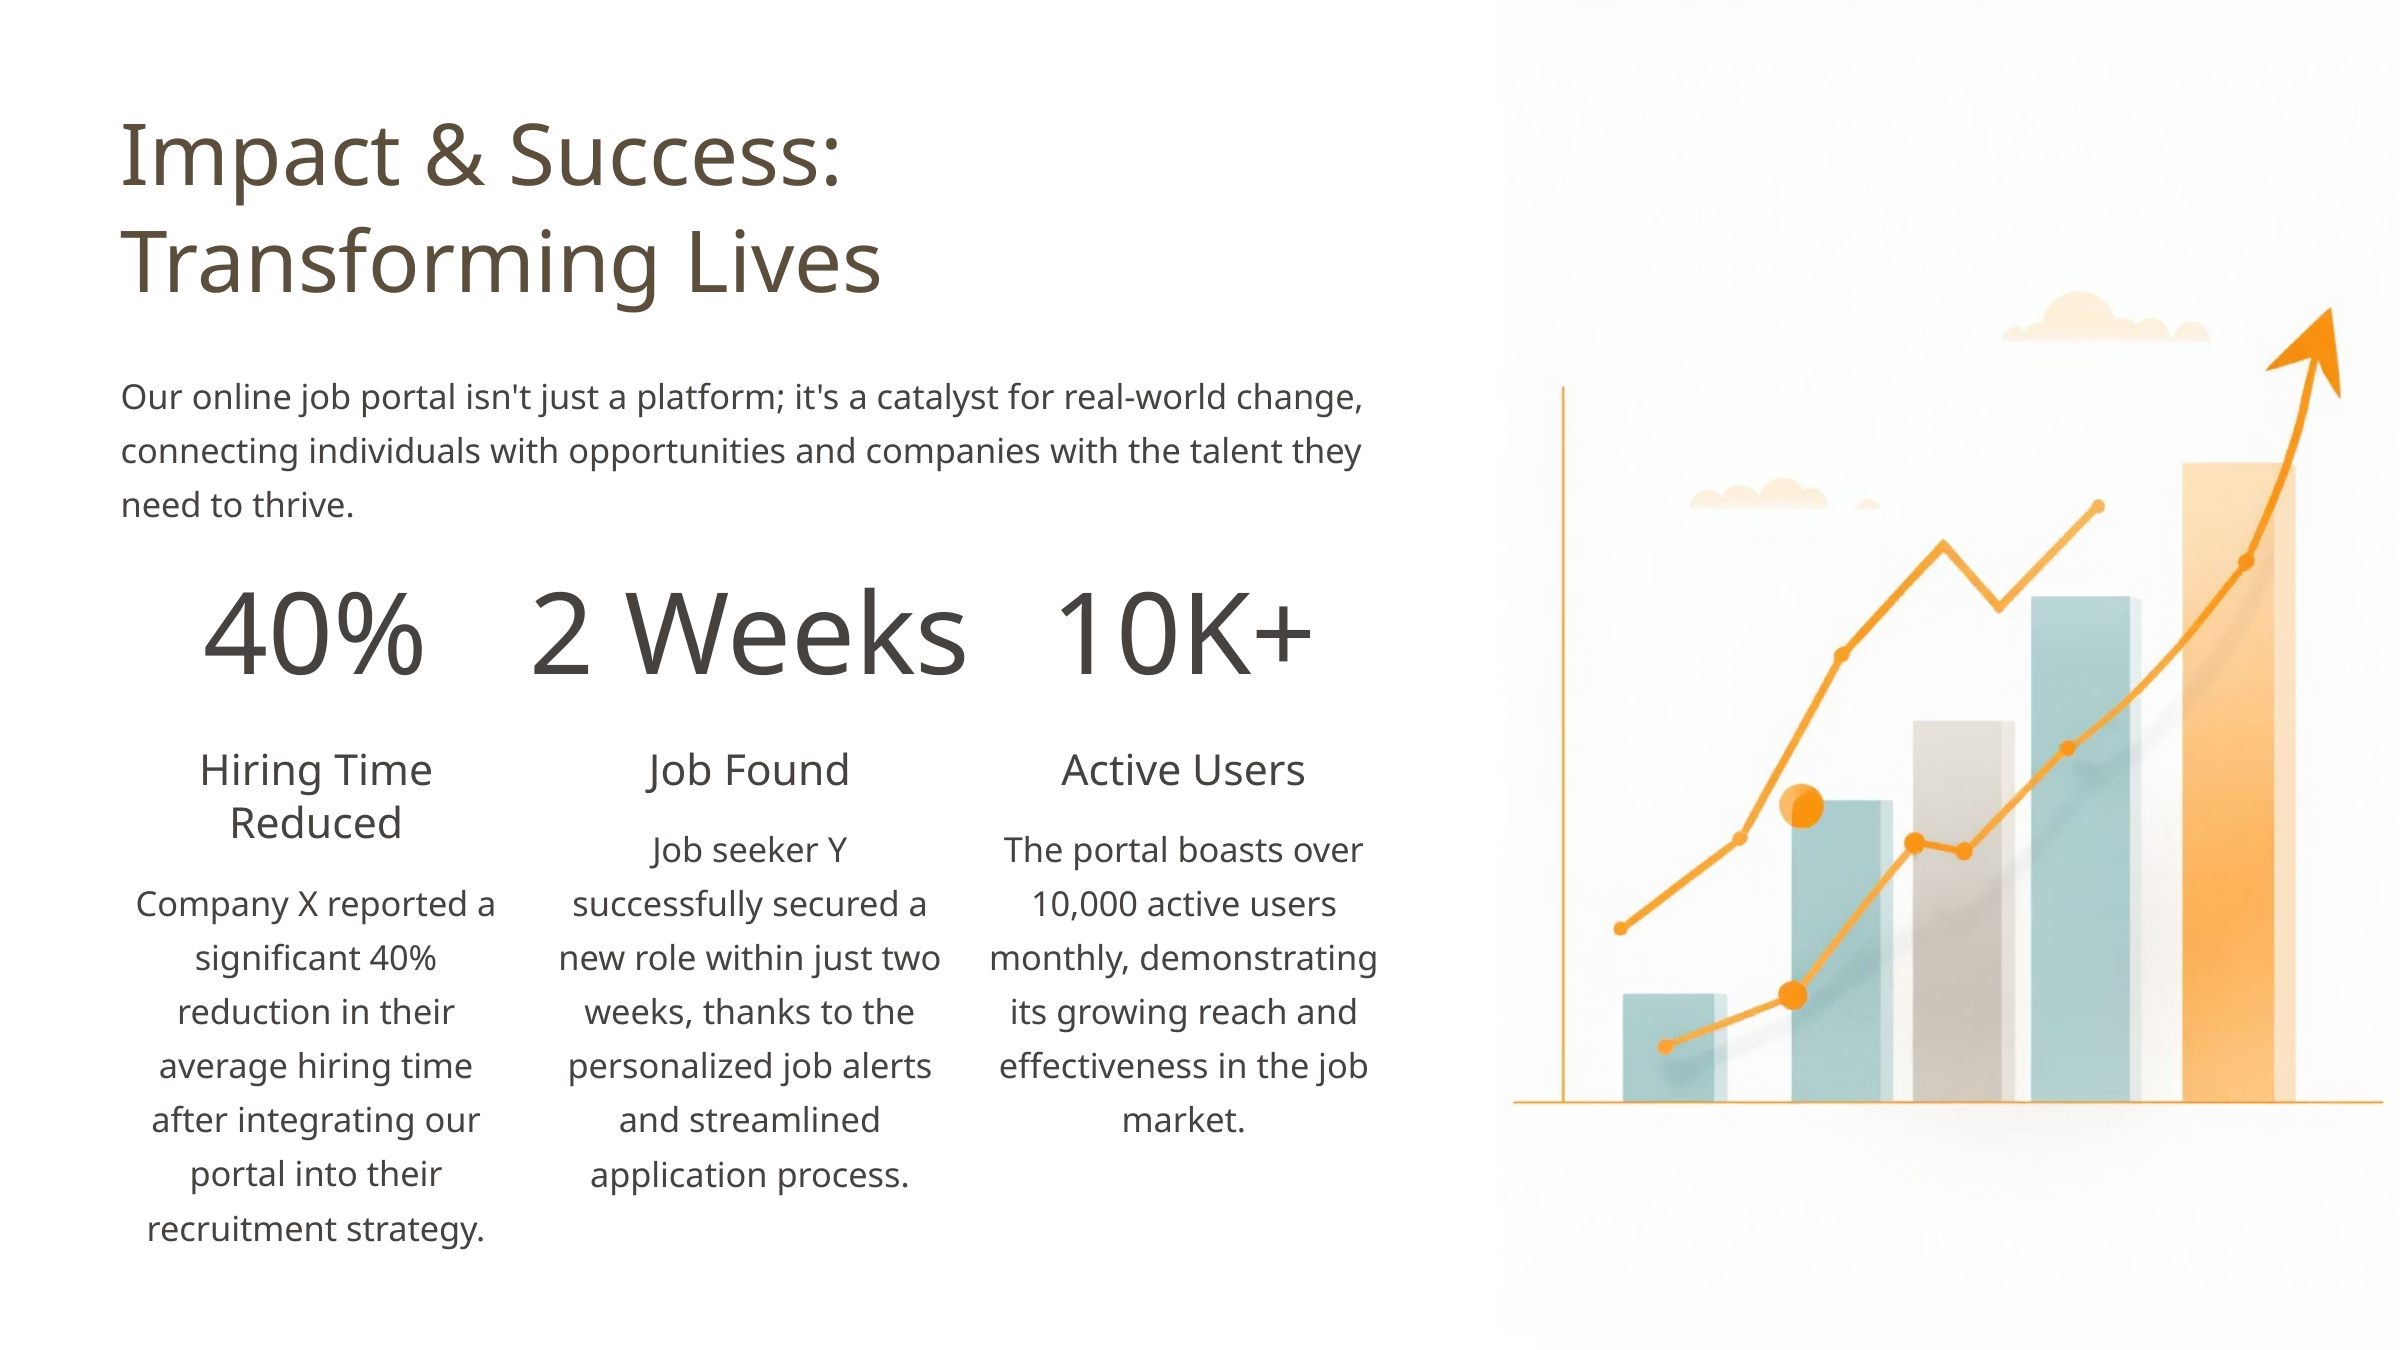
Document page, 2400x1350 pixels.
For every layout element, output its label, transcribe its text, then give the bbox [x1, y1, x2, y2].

text_box Impact & Success: Transforming Lives [120, 95, 1380, 311]
text_box Job Found [554, 740, 946, 795]
text_box 40% [120, 583, 512, 698]
picture [1499, 0, 2400, 1350]
text_box Active Users [988, 740, 1380, 795]
text_box Our online job portal isn't just a platform; it's a catalyst for real-world change, connecting individuals with opportunities and companies with the talent they need to thrive. [120, 362, 1380, 528]
text_box Job seeker Y successfully secured a new role within just two weeks, thanks to the personalized job alerts and streamlined application process. [554, 814, 946, 1201]
text_box 2 Weeks [554, 583, 946, 698]
text_box Company X reported a significant 40% reduction in their average hiring time after integrating our portal into their recruitment strategy. [120, 868, 512, 1255]
text_box The portal boasts over 10,000 active users monthly, demonstrating its growing reach and effectiveness in the job market. [988, 814, 1380, 1146]
text_box 10K+ [988, 583, 1380, 698]
text_box Hiring Time Reduced [120, 740, 512, 849]
